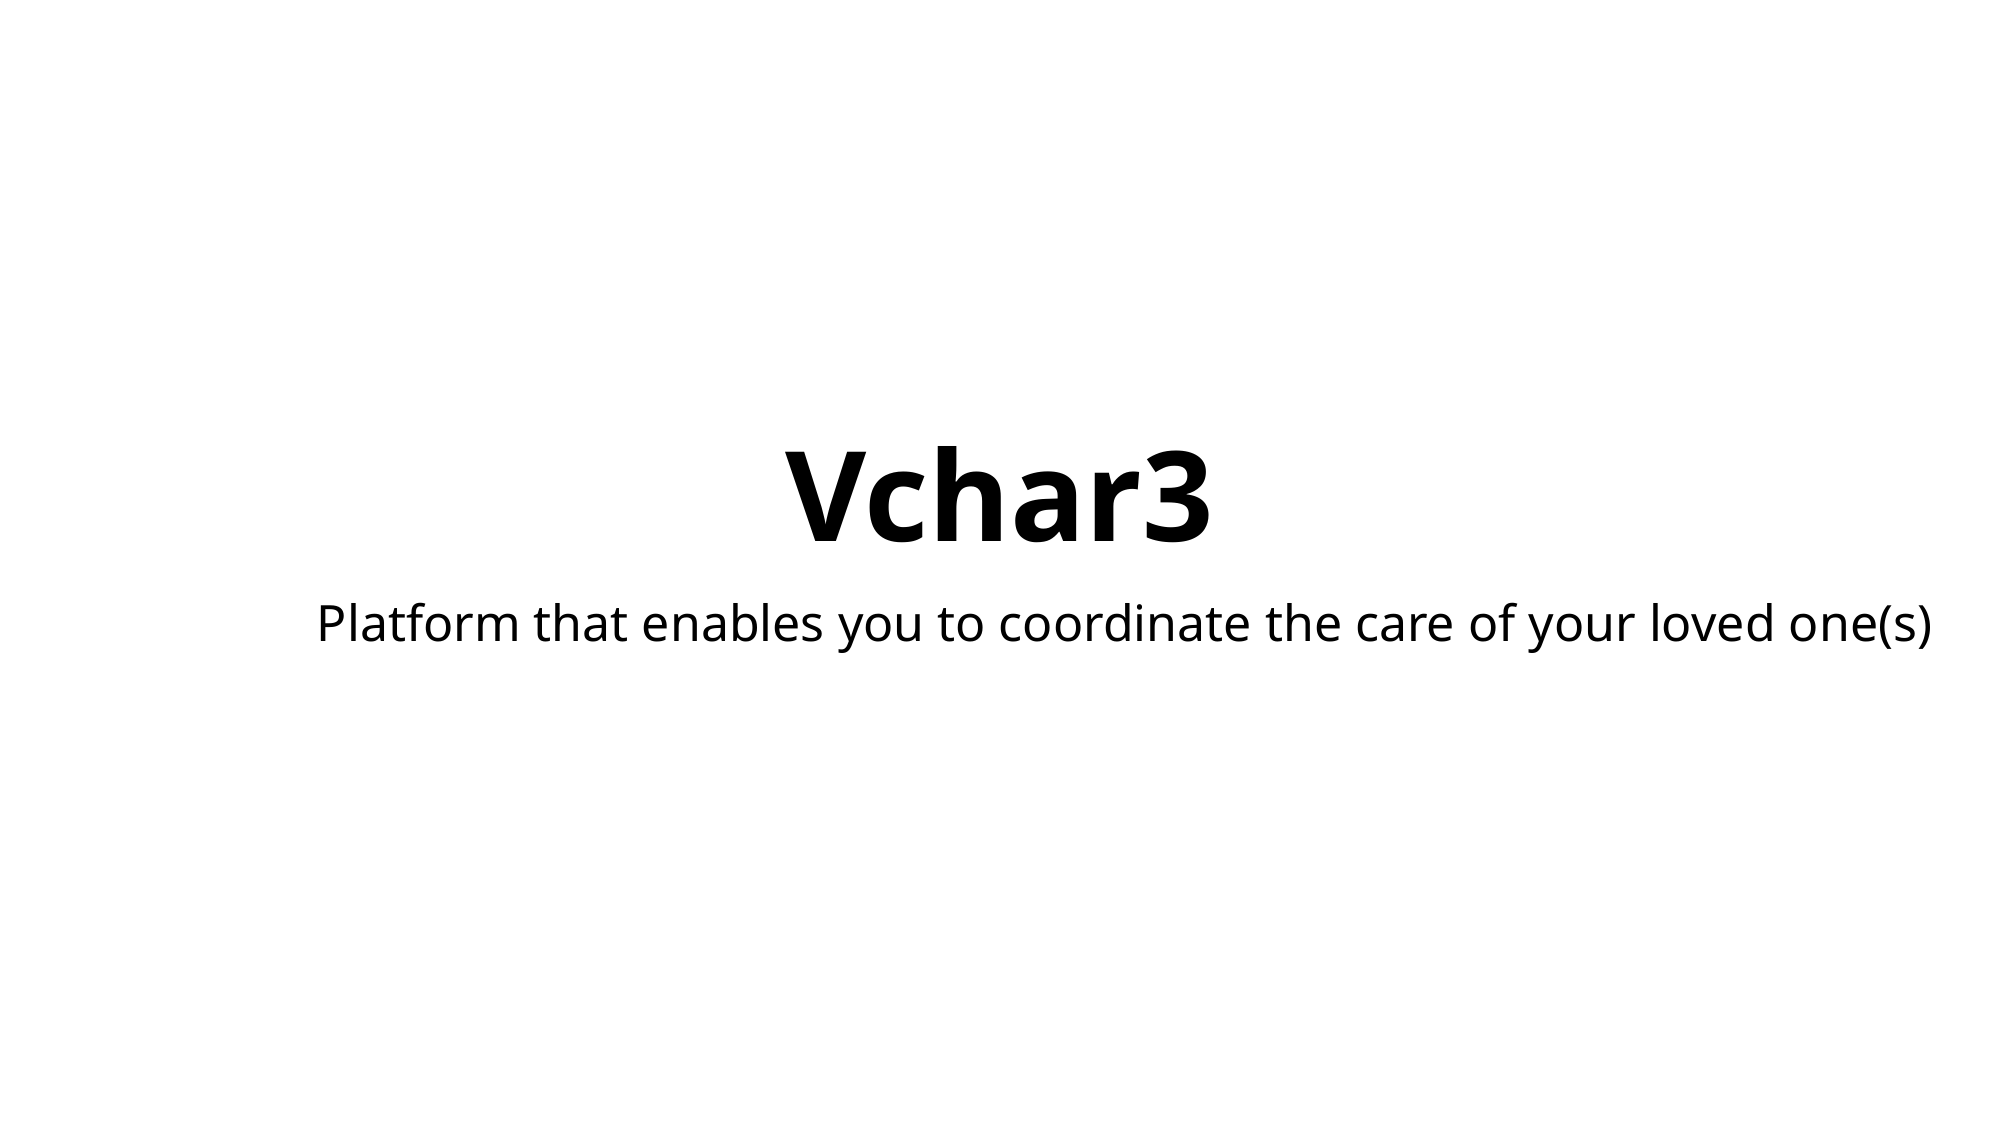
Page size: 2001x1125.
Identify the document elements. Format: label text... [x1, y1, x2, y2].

subtitle Platform that enables you to coordinate the care of your loved one(s) [249, 590, 2000, 863]
title Vchar3 [249, 184, 1750, 576]
